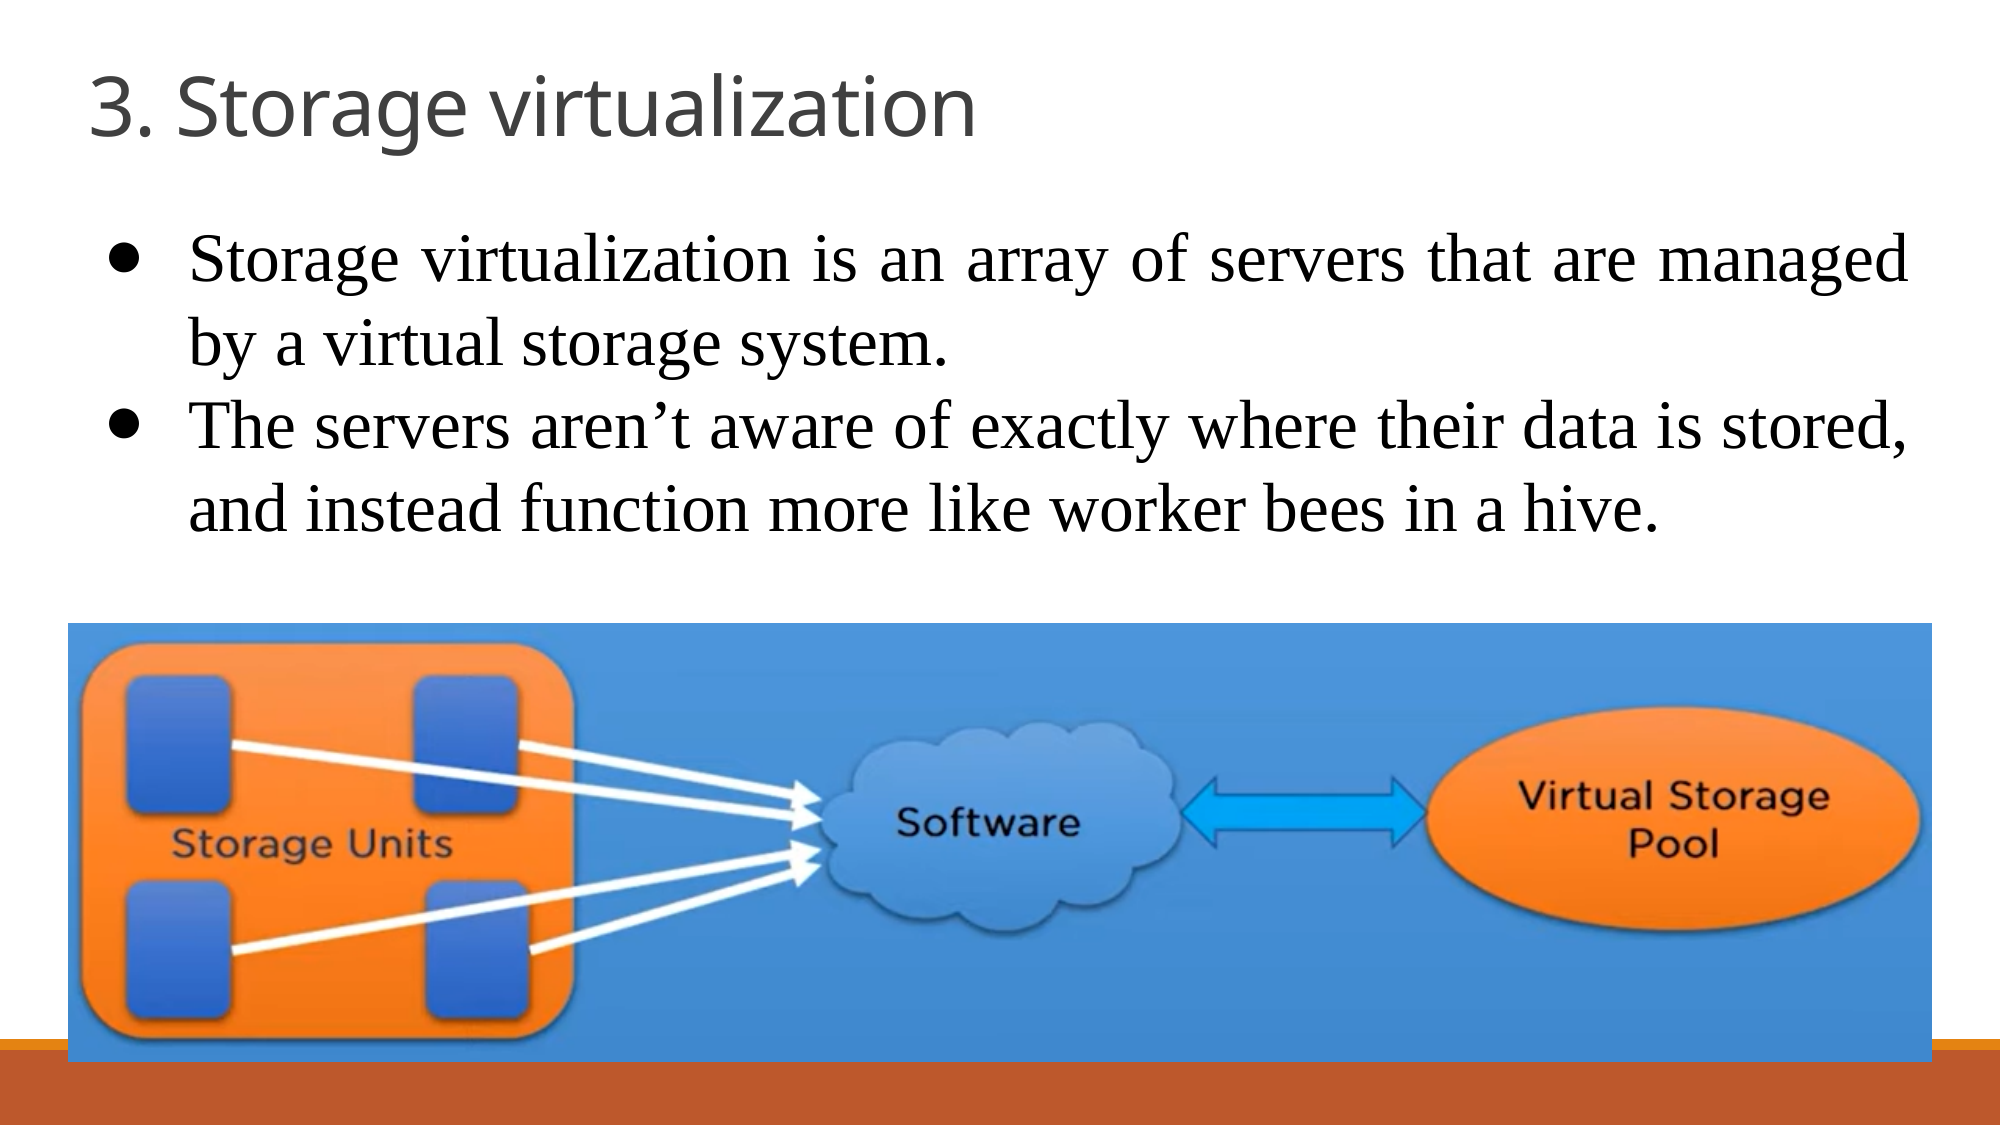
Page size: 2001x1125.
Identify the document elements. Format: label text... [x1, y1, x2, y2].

title 3. Storage virtualization [68, 49, 1932, 175]
list Storage virtualization is an array of servers that are managed by a virtual storage system. The servers aren’t aware of exactly where their data is stored, and instead function more like worker bees in a hive. [68, 191, 1932, 623]
picture [67, 623, 1933, 1062]
